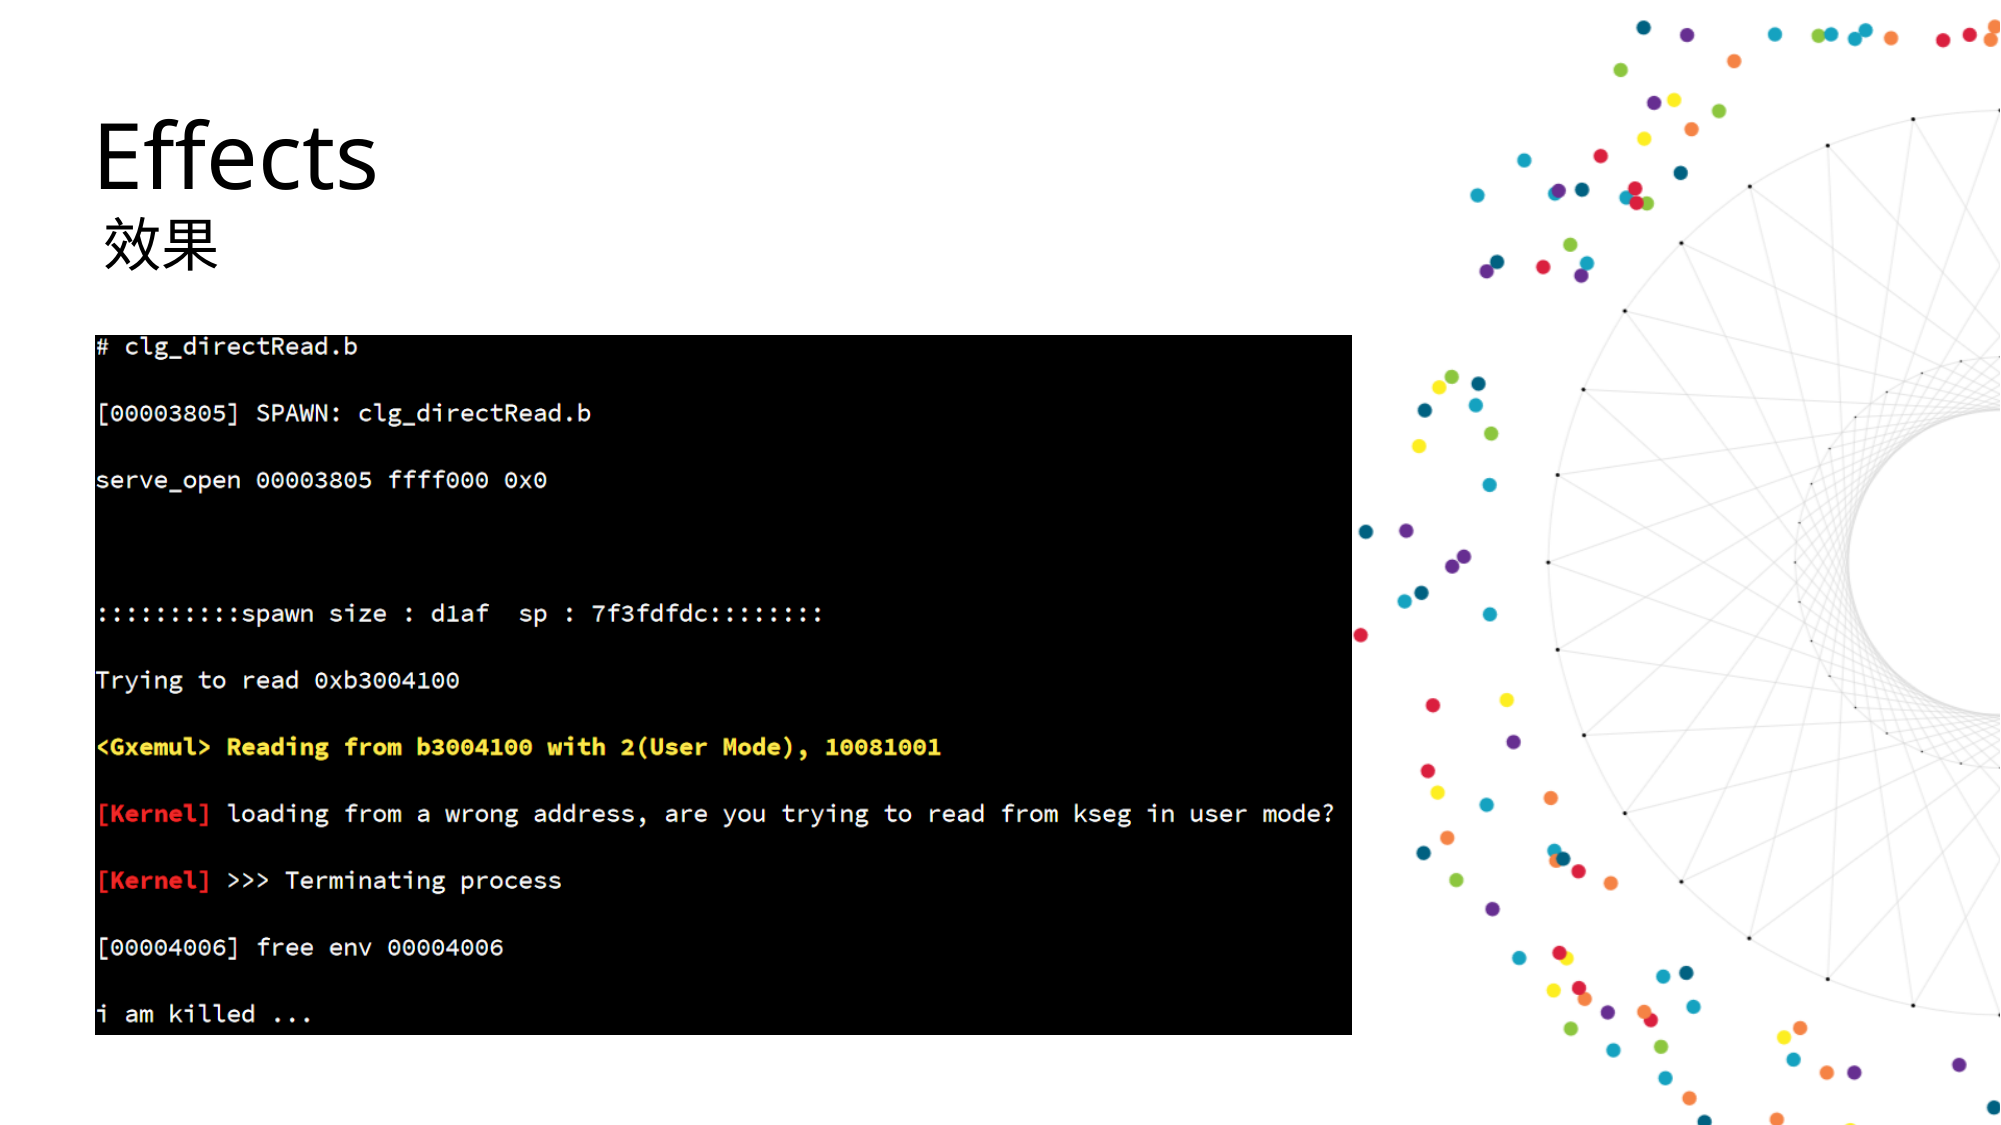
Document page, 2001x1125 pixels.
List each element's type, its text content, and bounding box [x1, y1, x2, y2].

text_box 效果 [96, 200, 228, 285]
picture [95, 0, 2000, 1125]
text_box Effects [85, 90, 388, 216]
